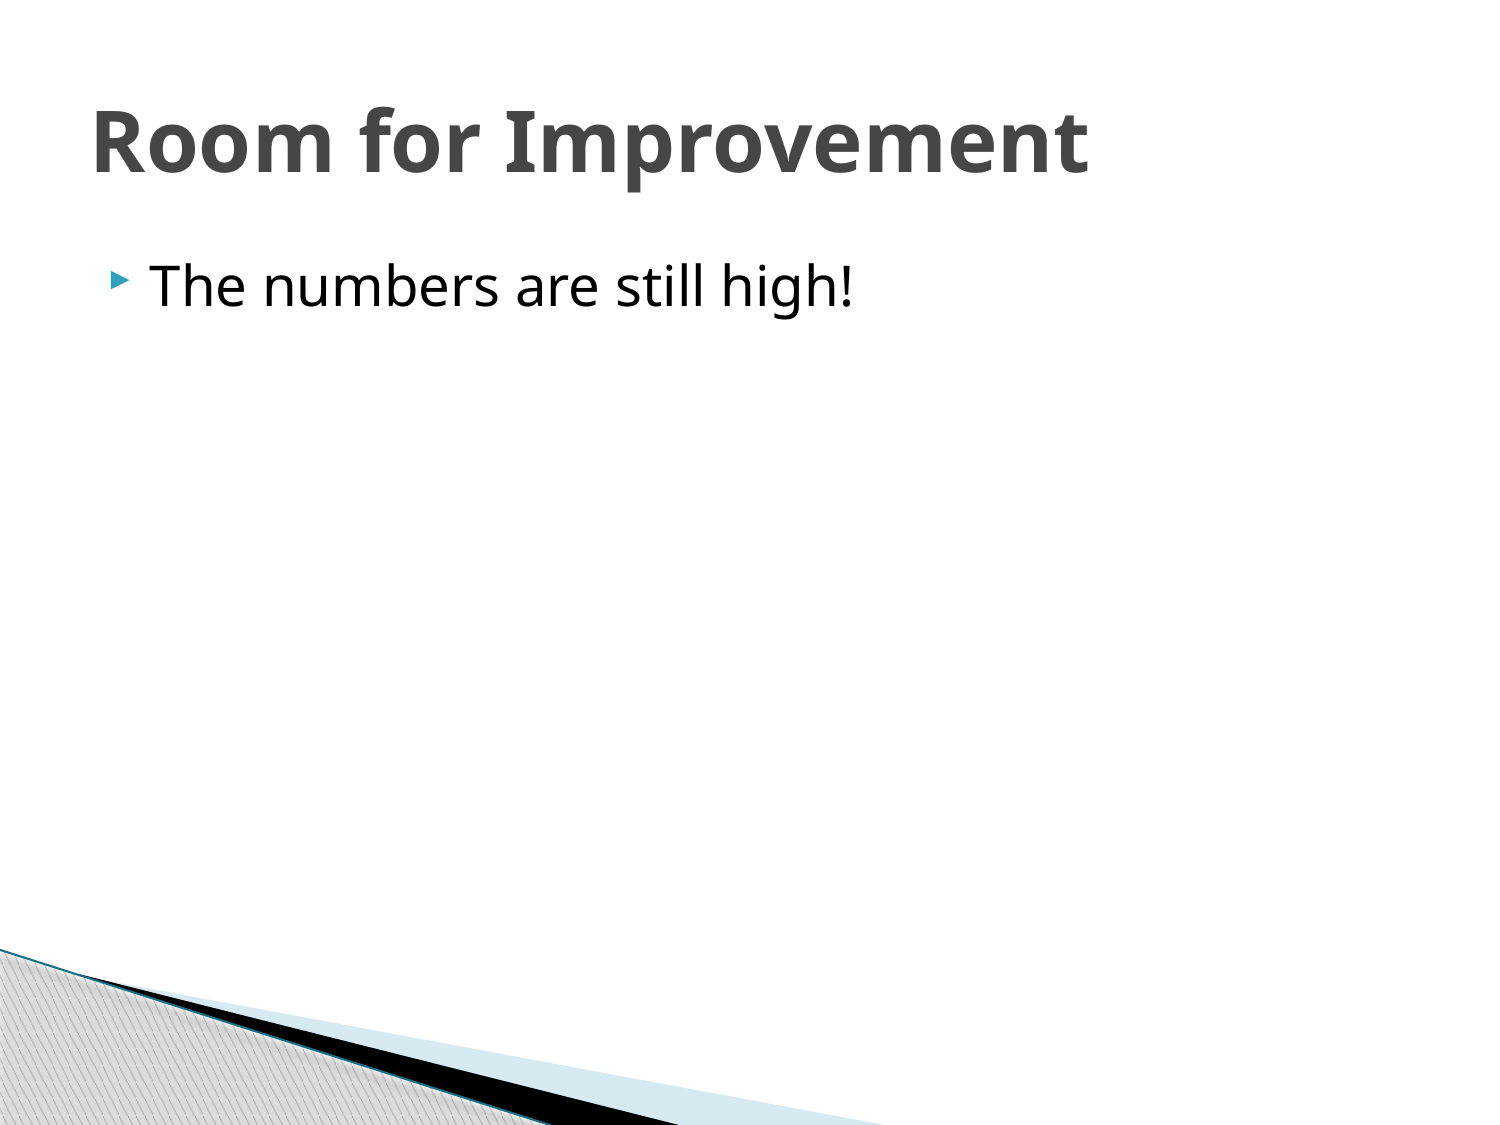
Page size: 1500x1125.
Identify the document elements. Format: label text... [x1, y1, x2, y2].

title Room for Improvement [75, 45, 1425, 233]
list The numbers are still high! [75, 243, 1425, 986]
